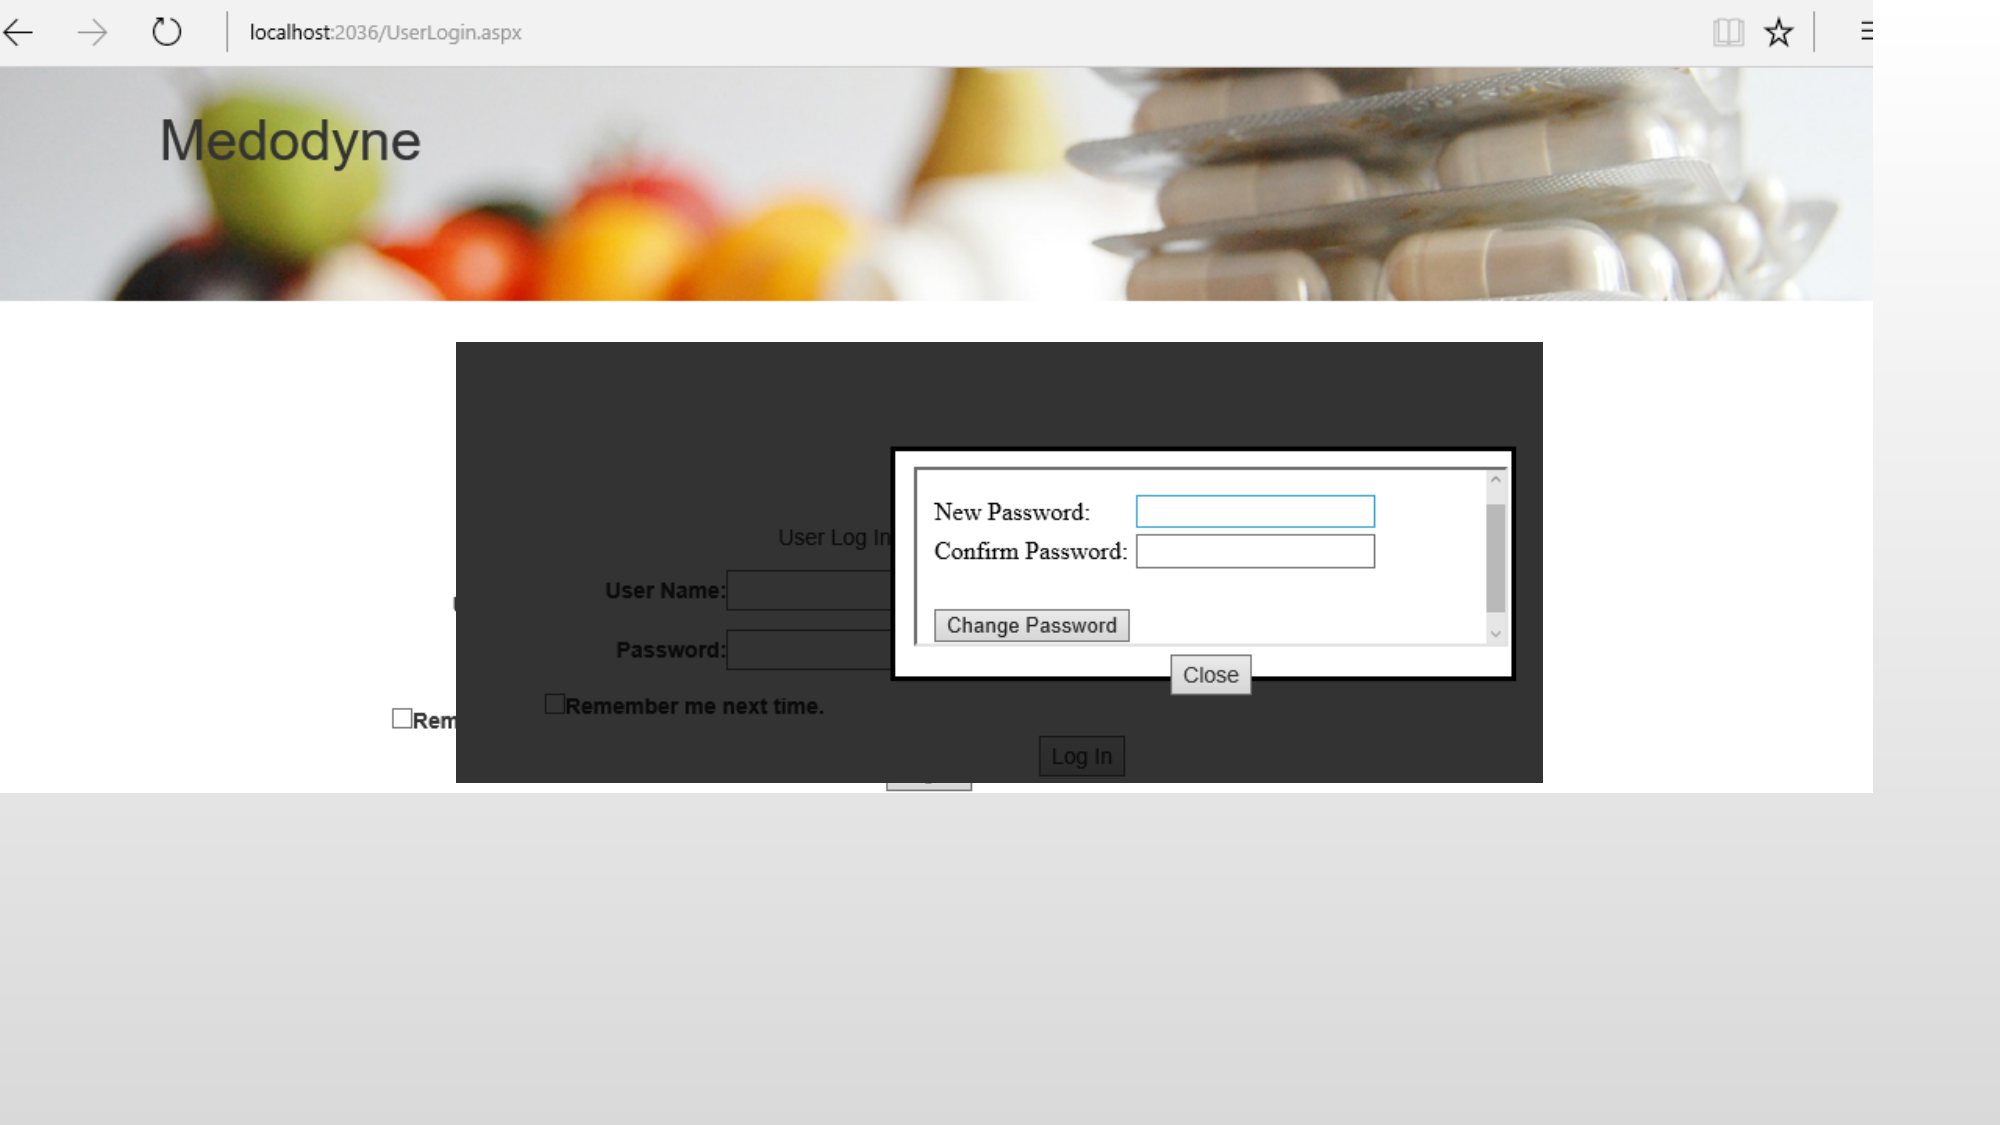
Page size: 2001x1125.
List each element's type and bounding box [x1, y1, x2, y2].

picture [0, 0, 1873, 793]
